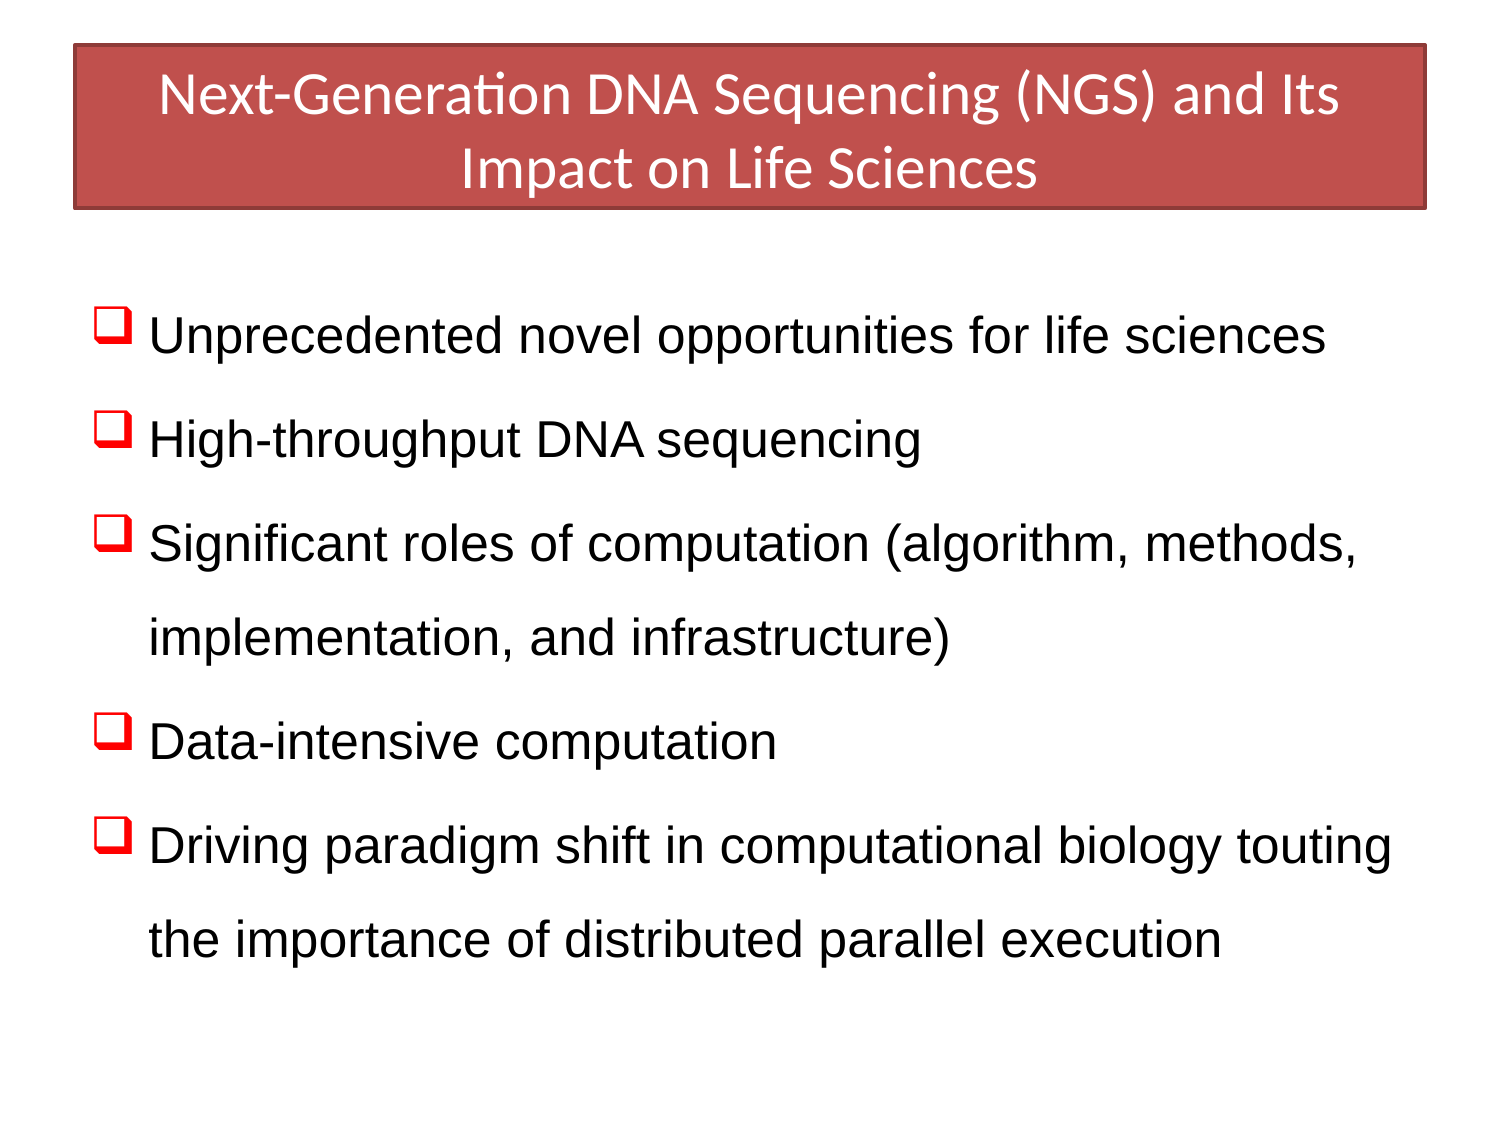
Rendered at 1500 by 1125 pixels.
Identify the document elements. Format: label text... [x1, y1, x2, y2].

title Next-Generation DNA Sequencing (NGS) and Its Impact on Life Sciences [73, 43, 1427, 210]
list Unprecedented novel opportunities for life sciences High-throughput DNA sequencing Significant roles of computation (algorithm, methods, implementation, and infrastructure) Data-intensive computation Driving paradigm shift in computational biology touting the importance of distributed parallel execution [75, 262, 1425, 1005]
